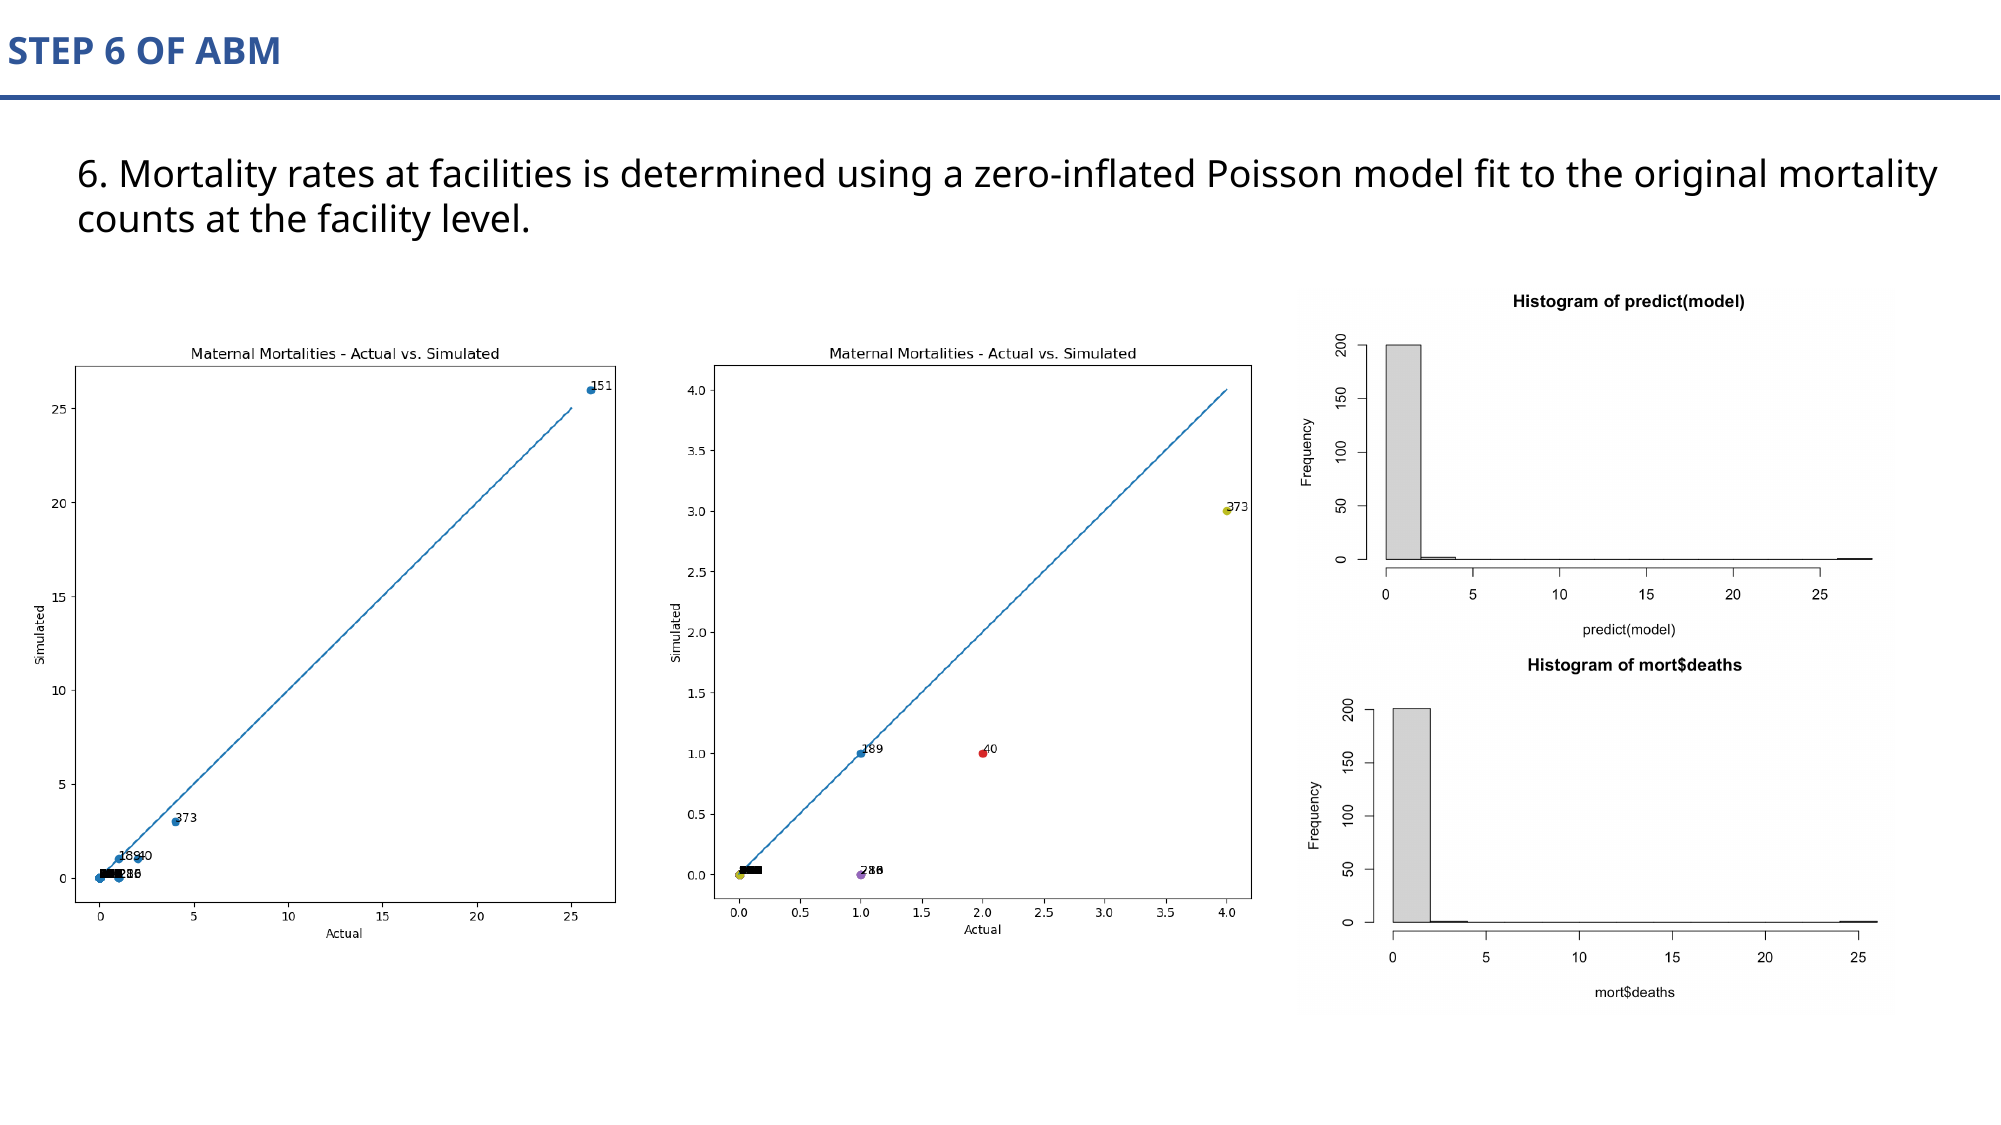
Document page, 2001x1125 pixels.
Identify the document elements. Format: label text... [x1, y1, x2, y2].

picture [661, 339, 1259, 944]
text_box 6. Mortality rates at facilities is determined using a zero-inflated Poisson model fit to the original mortality counts at the facility level. [62, 142, 1961, 338]
picture [1297, 288, 1895, 1015]
picture [25, 339, 623, 948]
text_box STEP 6 OF ABM [0, 19, 297, 79]
